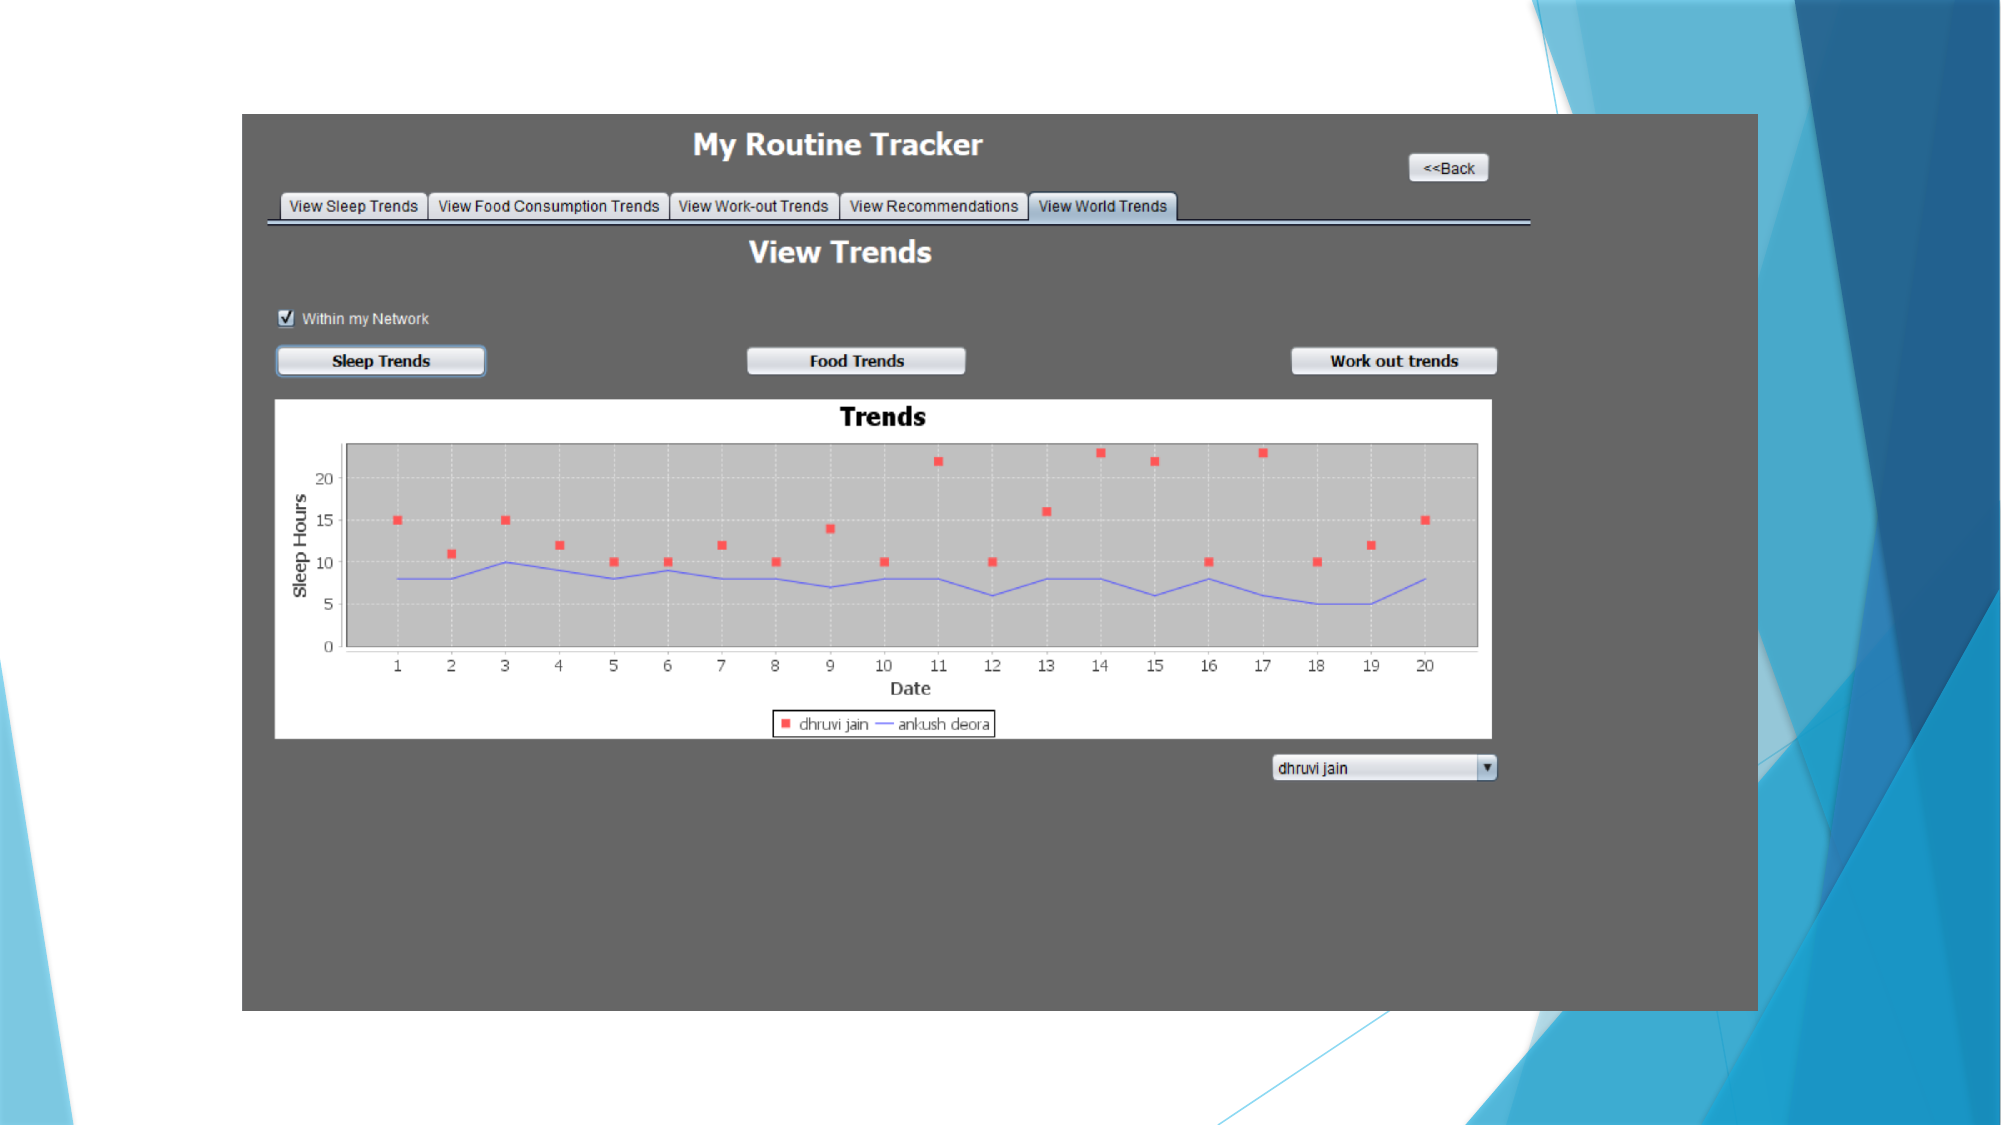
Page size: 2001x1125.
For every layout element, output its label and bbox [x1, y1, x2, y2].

picture [241, 114, 1758, 1011]
